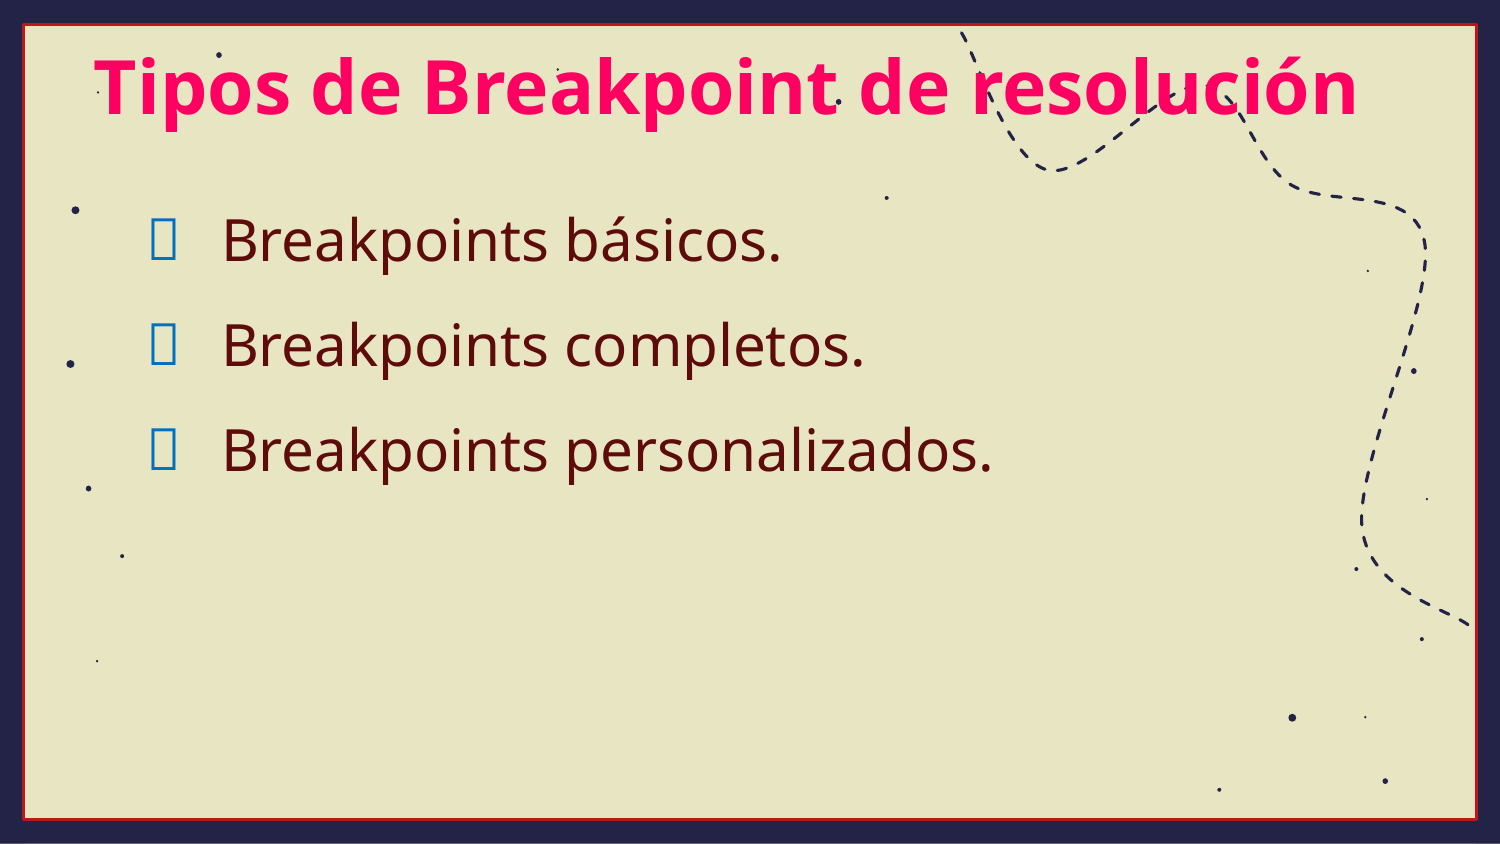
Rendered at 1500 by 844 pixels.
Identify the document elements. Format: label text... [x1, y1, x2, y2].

text_box Tipos de Breakpoint de resolución [18, 32, 1436, 138]
text_box Breakpoints básicos. Breakpoints completos. Breakpoints personalizados. [131, 160, 1352, 491]
